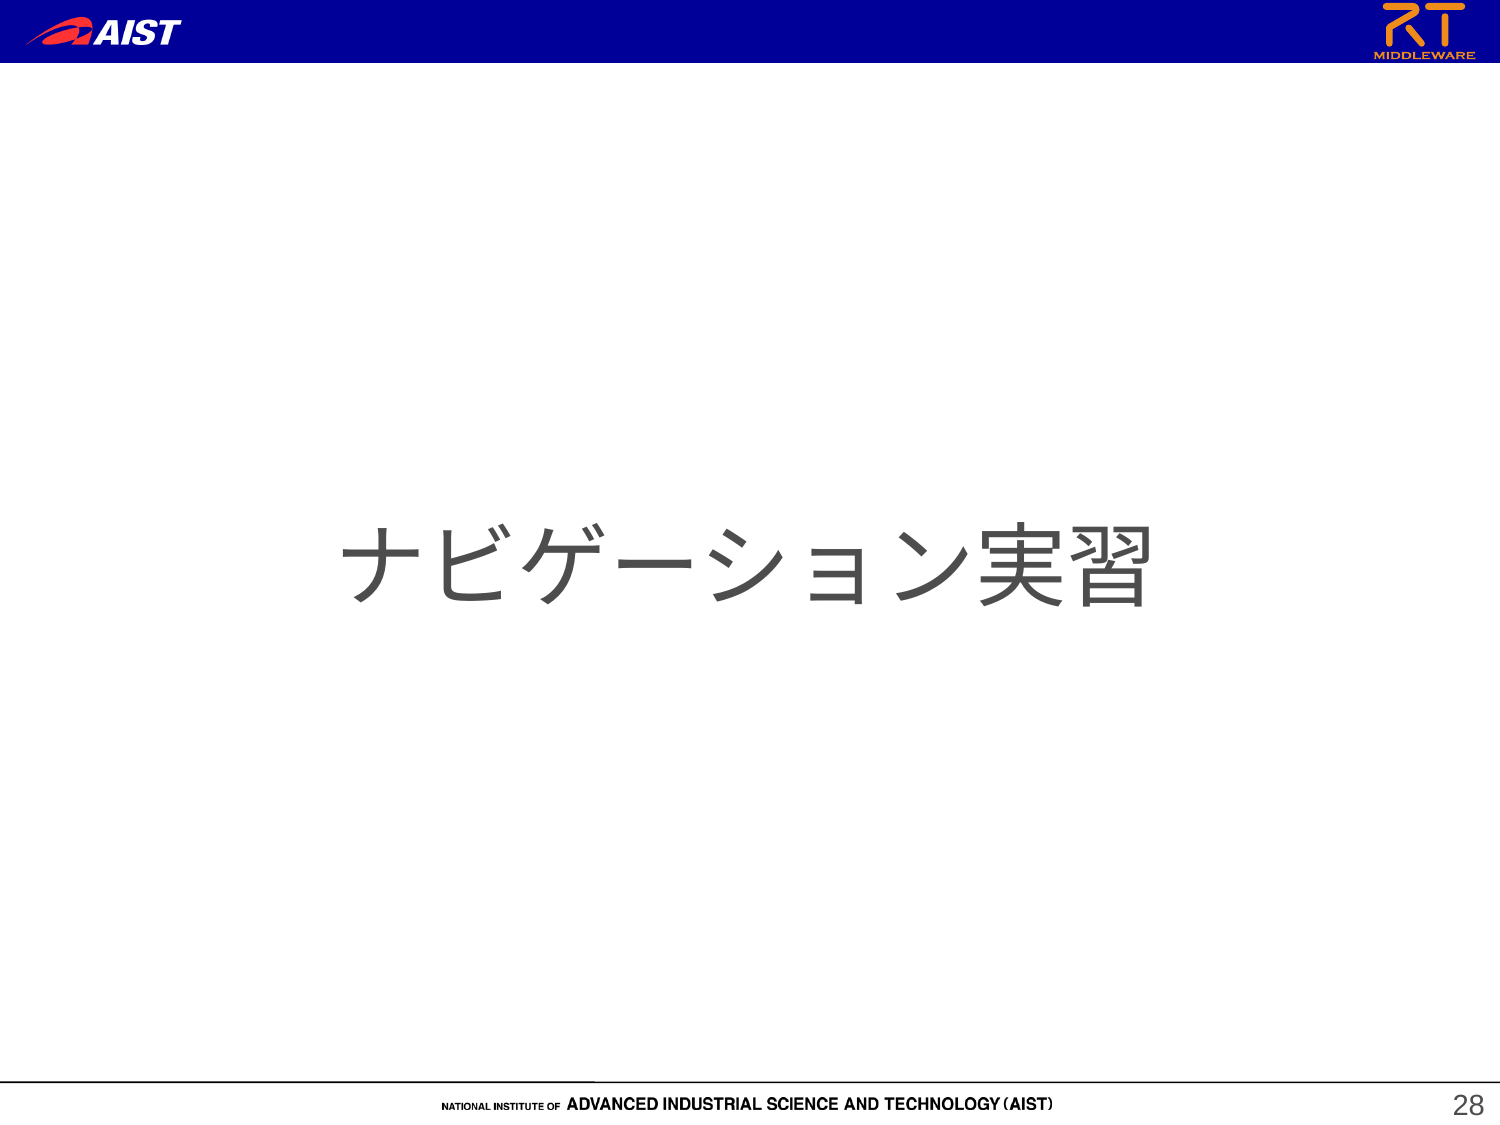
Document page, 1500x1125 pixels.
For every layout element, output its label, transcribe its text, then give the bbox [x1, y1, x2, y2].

slide_number 28 [1149, 1078, 1500, 1125]
picture [0, 0, 1500, 63]
picture [442, 1097, 1052, 1110]
title ナビゲーション実習 [71, 468, 1422, 657]
